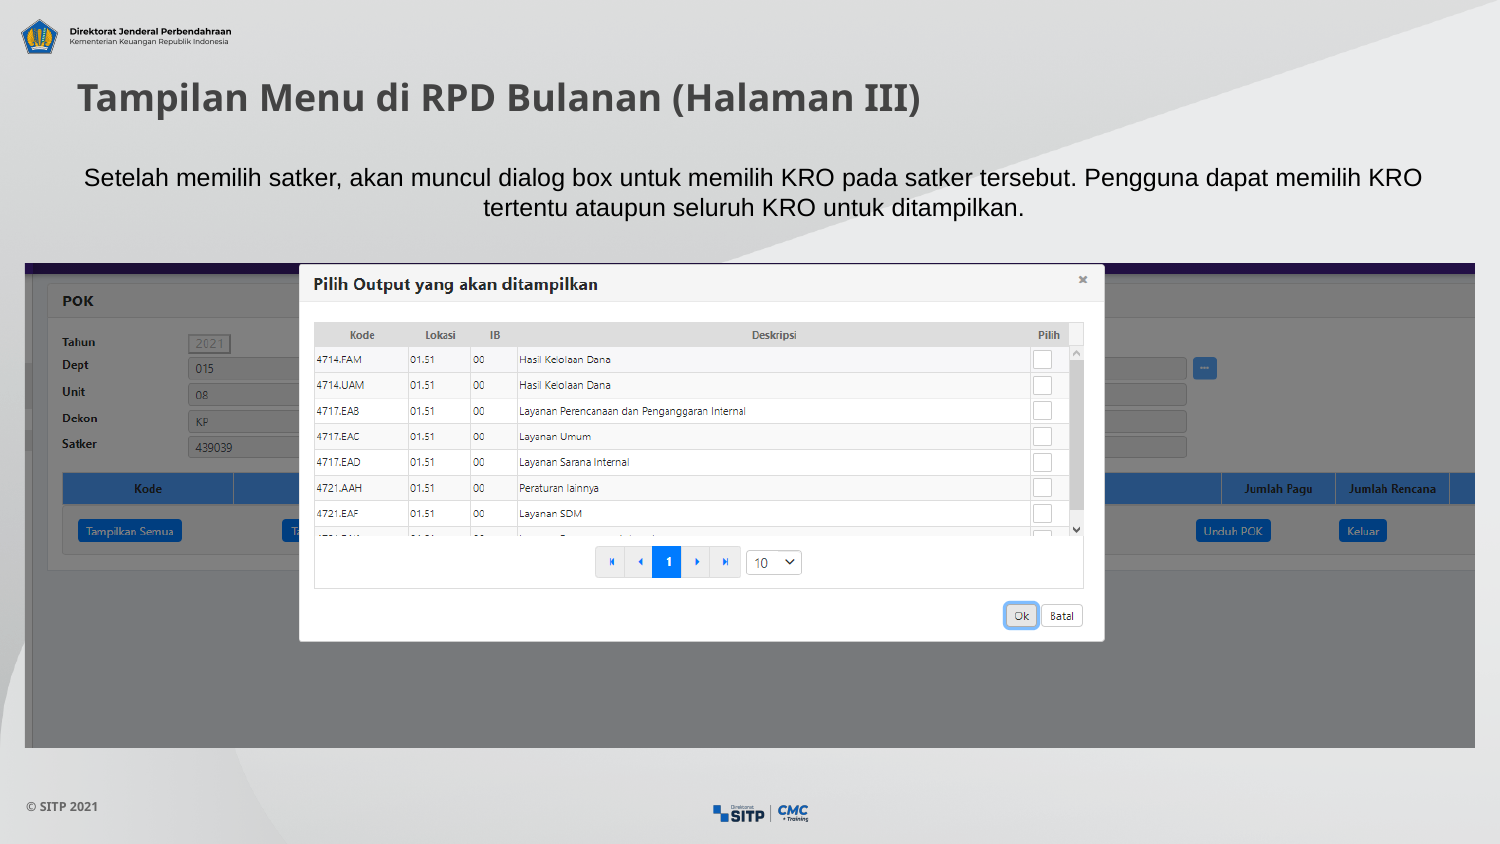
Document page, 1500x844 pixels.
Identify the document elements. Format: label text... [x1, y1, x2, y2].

picture [0, 0, 1500, 844]
text_box Setelah memilih satker, akan muncul dialog box untuk memilih KRO pada satker tersebut. Pengguna dapat memilih KRO tertentu ataupun seluruh KRO untuk ditampilkan. [55, 146, 1455, 237]
text_box Tampilan Menu di RPD Bulanan (Halaman III) [61, 59, 1438, 134]
